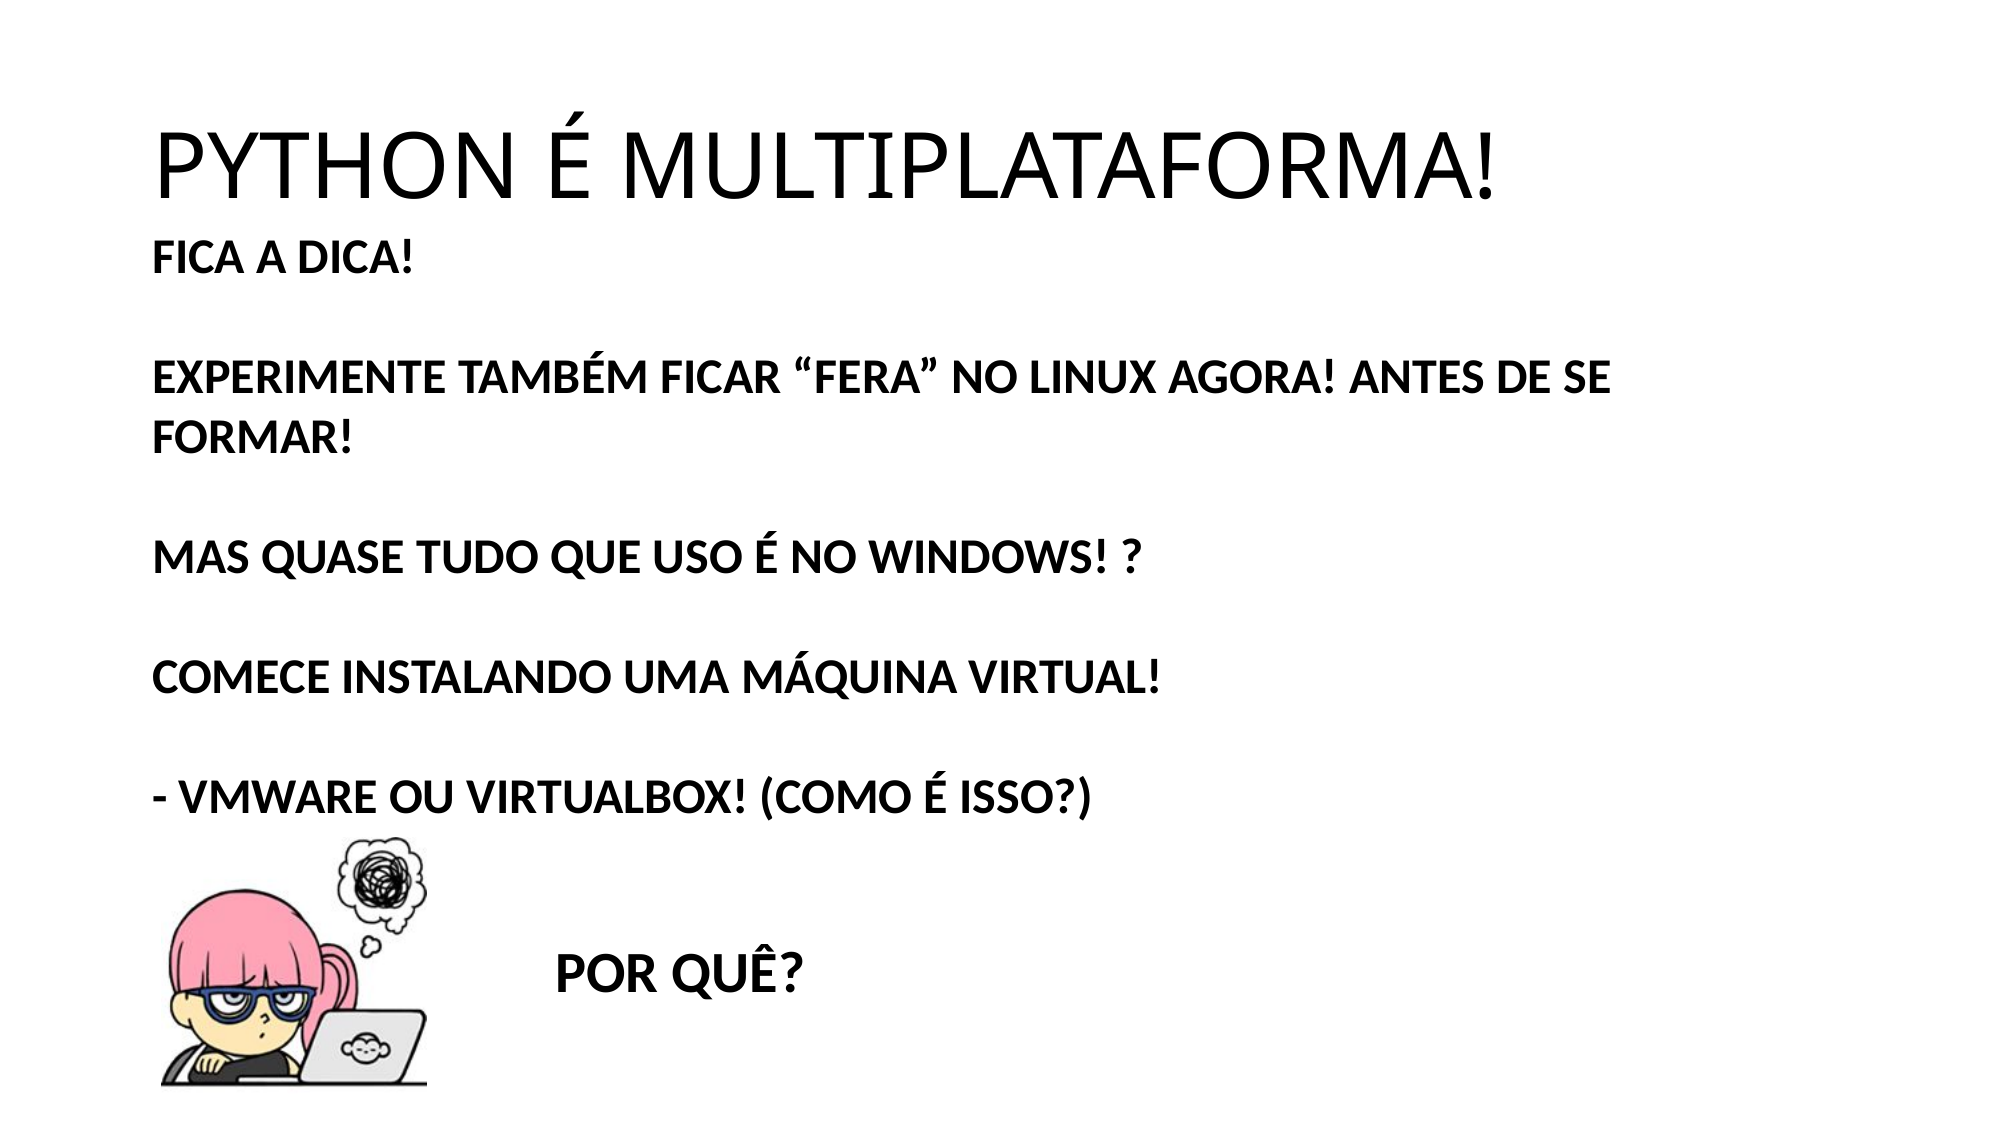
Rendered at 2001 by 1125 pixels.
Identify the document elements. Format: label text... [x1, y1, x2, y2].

title PYTHON É MULTIPLATAFORMA! [137, 59, 1863, 278]
picture [161, 837, 427, 1103]
text_box FICA A DICA! EXPERIMENTE TAMBÉM FICAR “FERA” NO LINUX AGORA! ANTES DE SE FORMAR! MAS QUASE TUDO QUE USO É NO WINDOWS! ? COMECE INSTALANDO UMA MÁQUINA VIRTUAL! - VMWARE OU VIRTUALBOX! (COMO É ISSO?) [137, 216, 1696, 832]
text_box POR QUÊ? [540, 927, 821, 1012]
